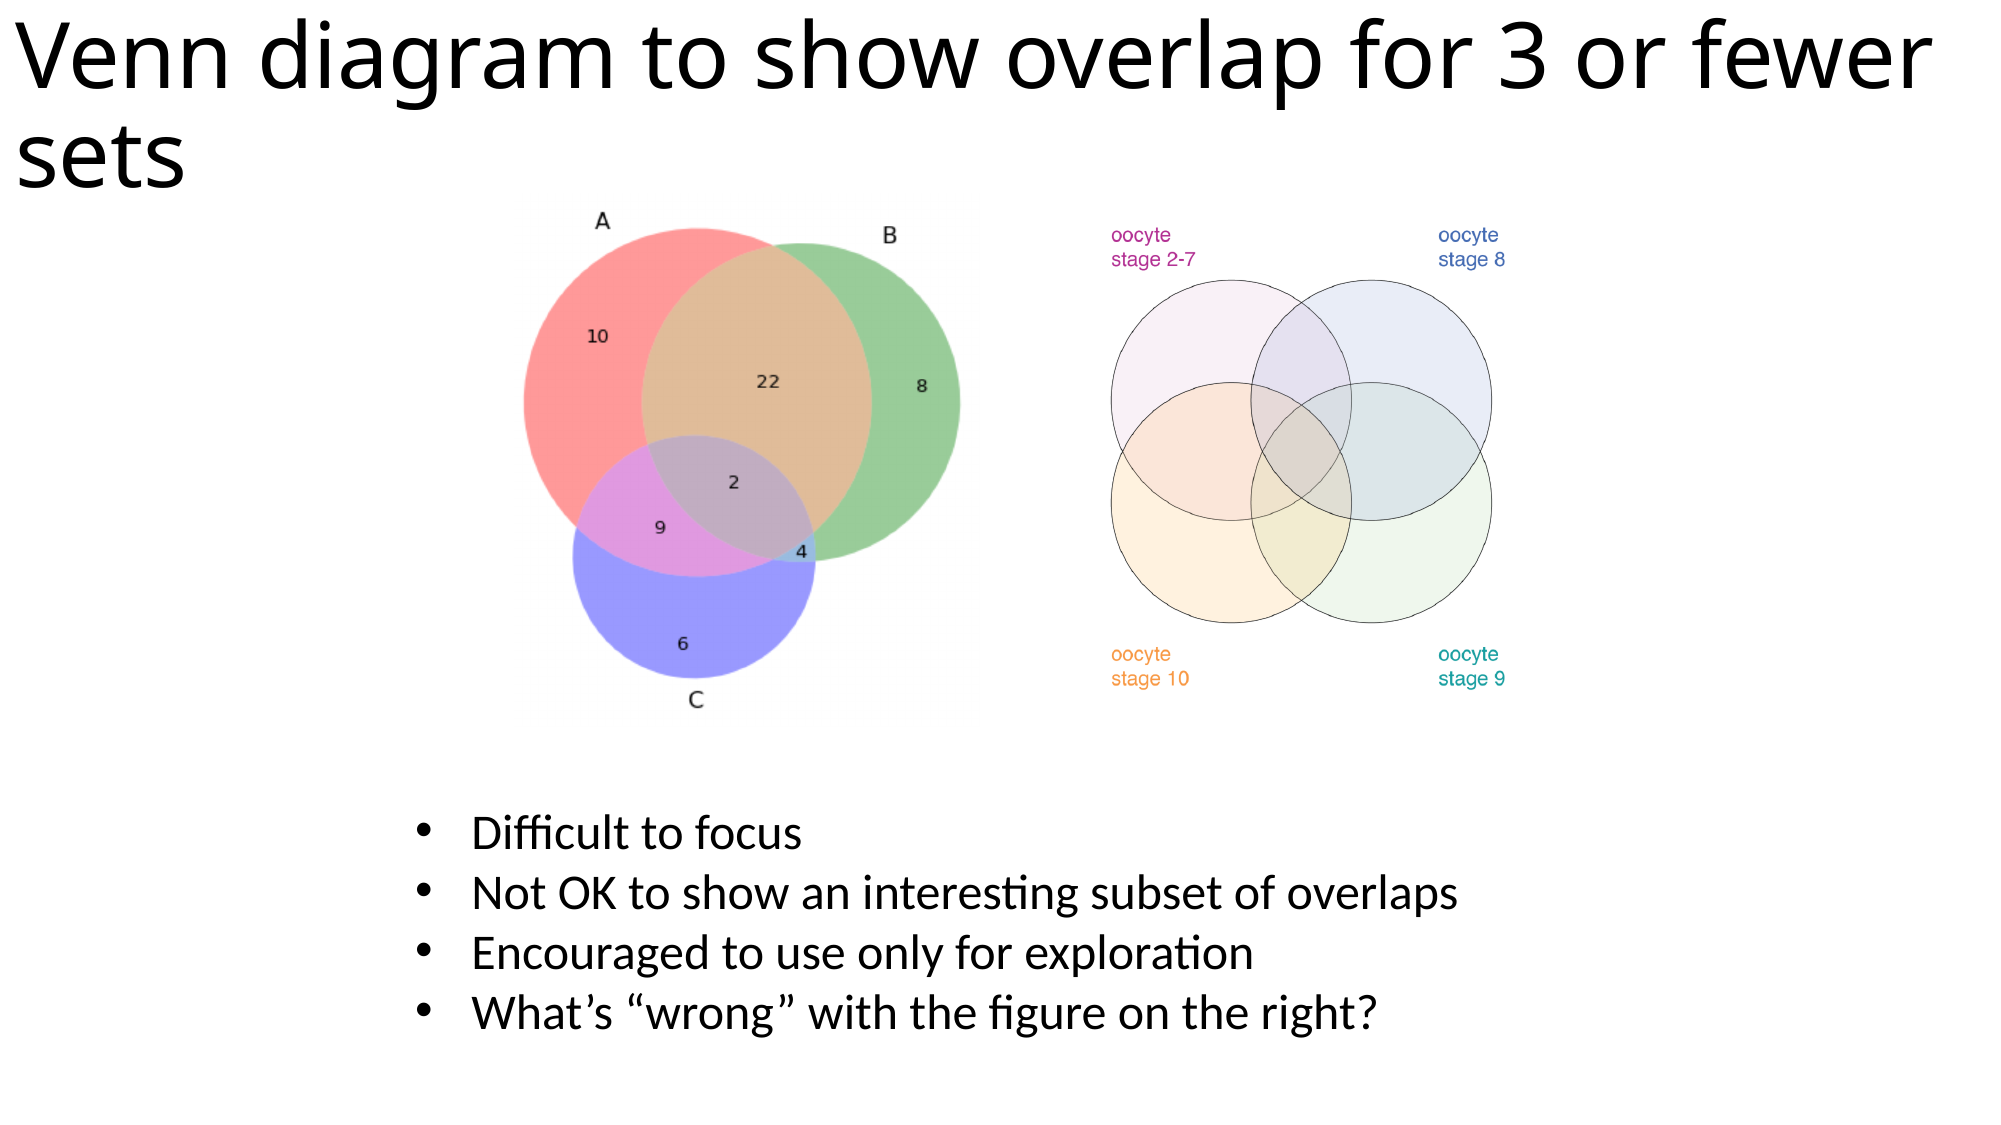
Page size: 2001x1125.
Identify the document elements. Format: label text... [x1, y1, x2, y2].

text_box Difficult to focus Not OK to show an interesting subset of overlaps Encouraged to use only for exploration What’s “wrong” with the figure on the right? [400, 791, 1600, 1047]
picture [1088, 195, 1540, 707]
title Venn diagram to show overlap for 3 or fewer sets [0, 0, 2000, 218]
picture [514, 193, 980, 727]
